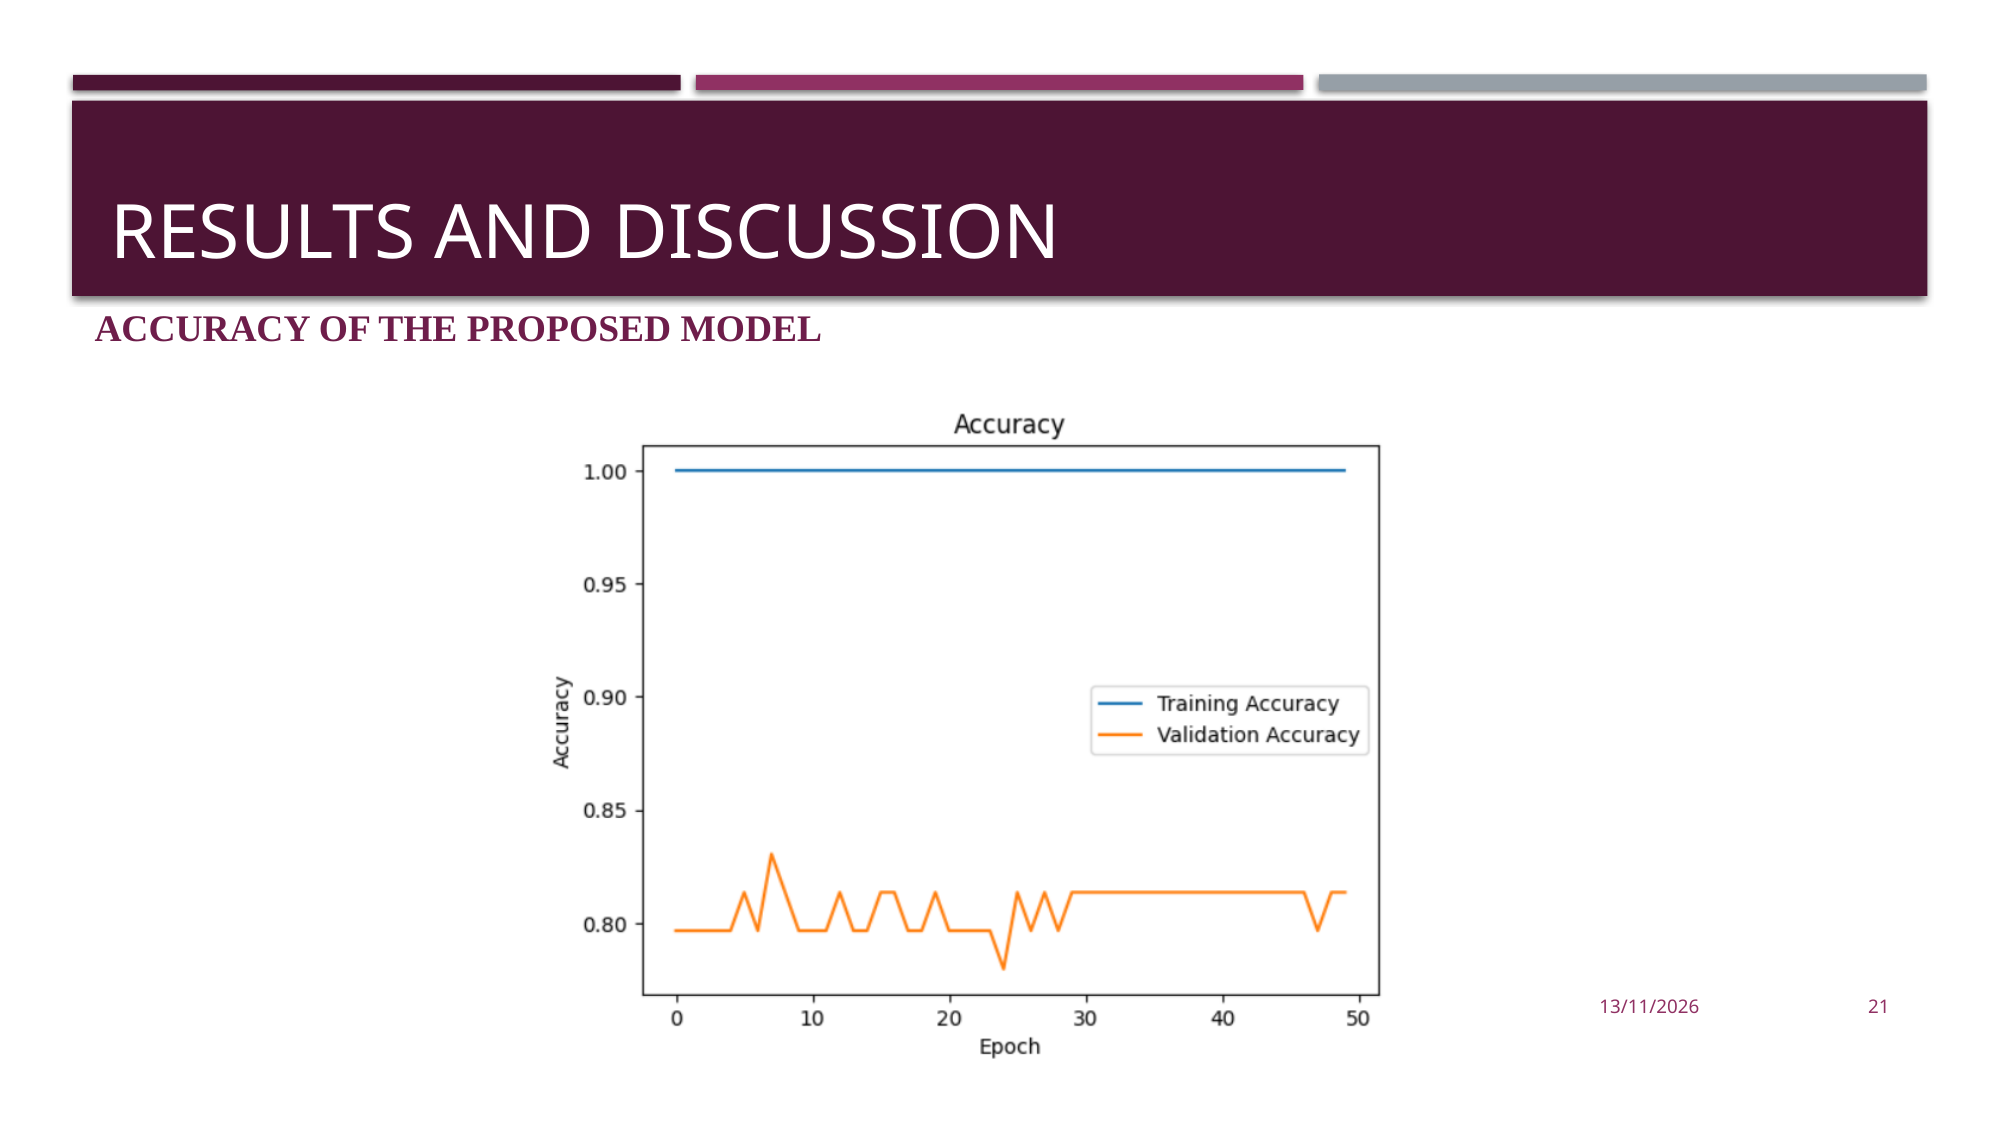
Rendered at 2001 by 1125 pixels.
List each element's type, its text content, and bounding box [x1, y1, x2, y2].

title Results and Discussion [95, 115, 1905, 282]
text_box ACCURACY OF THE PROPOSED MODEL [79, 297, 1230, 357]
slide_number 21 [1732, 977, 1905, 1037]
picture [541, 398, 1391, 1072]
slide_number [1395, 977, 1715, 1037]
